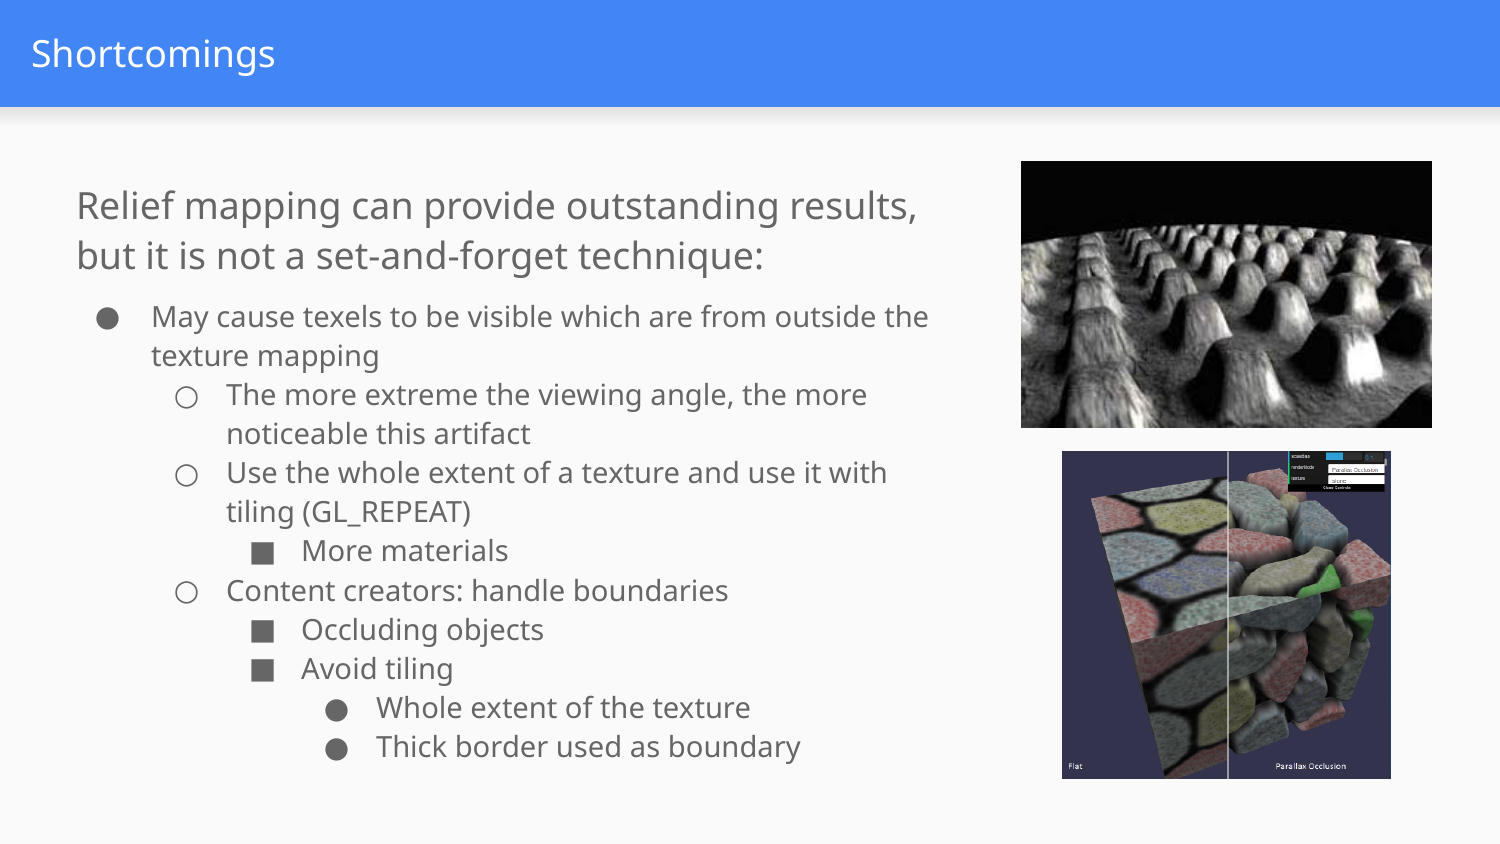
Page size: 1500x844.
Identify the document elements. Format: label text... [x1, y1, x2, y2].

picture [1021, 161, 1432, 429]
title Shortcomings [16, 2, 1464, 102]
text_box Relief mapping can provide outstanding results, but it is not a set-and-forget technique: May cause texels to be visible which are from outside the texture mapping The more extreme the viewing angle, the more noticeable this artifact Use the whole extent of a texture and use it with tiling (GL_REPEAT) More materials Content creators: handle boundaries Occluding objects Avoid tiling Whole extent of the texture Thick border used as boundary http://online.ts2009.com/mediaWiki/index.php/Parallax_Occlusion_Map [61, 161, 980, 779]
picture [1062, 451, 1391, 780]
